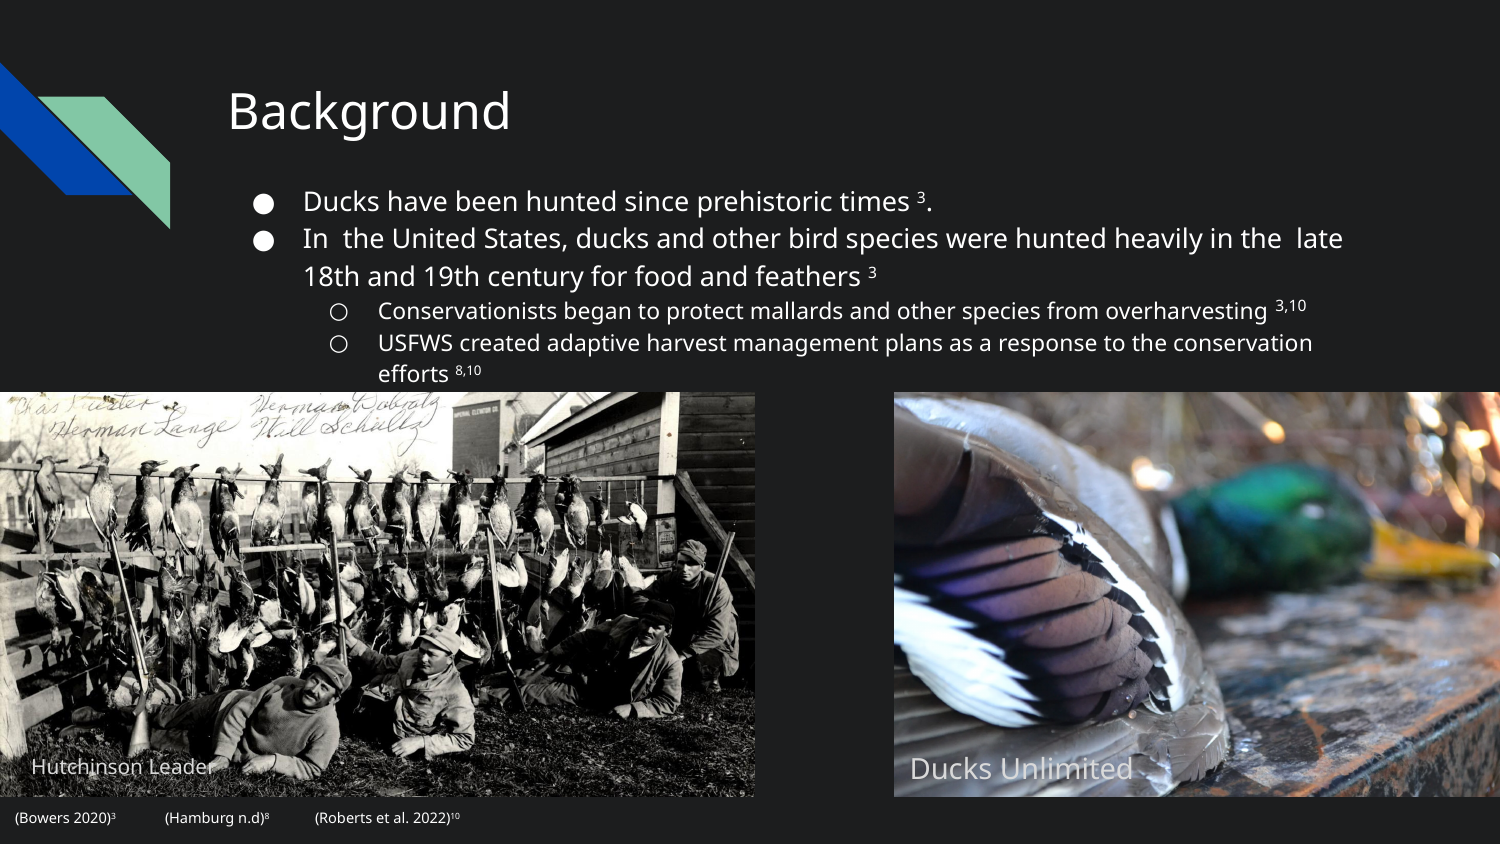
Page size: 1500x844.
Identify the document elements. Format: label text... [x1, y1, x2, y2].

title Background [212, 64, 1368, 164]
list Ducks have been hunted since prehistoric times 3. In the United States, ducks and other bird species were hunted heavily in the late 18th and 19th century for food and feathers 3 Conservationists began to protect mallards and other species from overharvesting 3,10 USFWS created adaptive harvest management plans as a response to the conservation efforts 8,10 [212, 164, 1368, 643]
picture [894, 392, 1500, 797]
picture [0, 392, 755, 797]
text_box (Bowers 2020)3 (Hamburg n.d)8 (Roberts et al. 2022)10 [0, 796, 822, 837]
